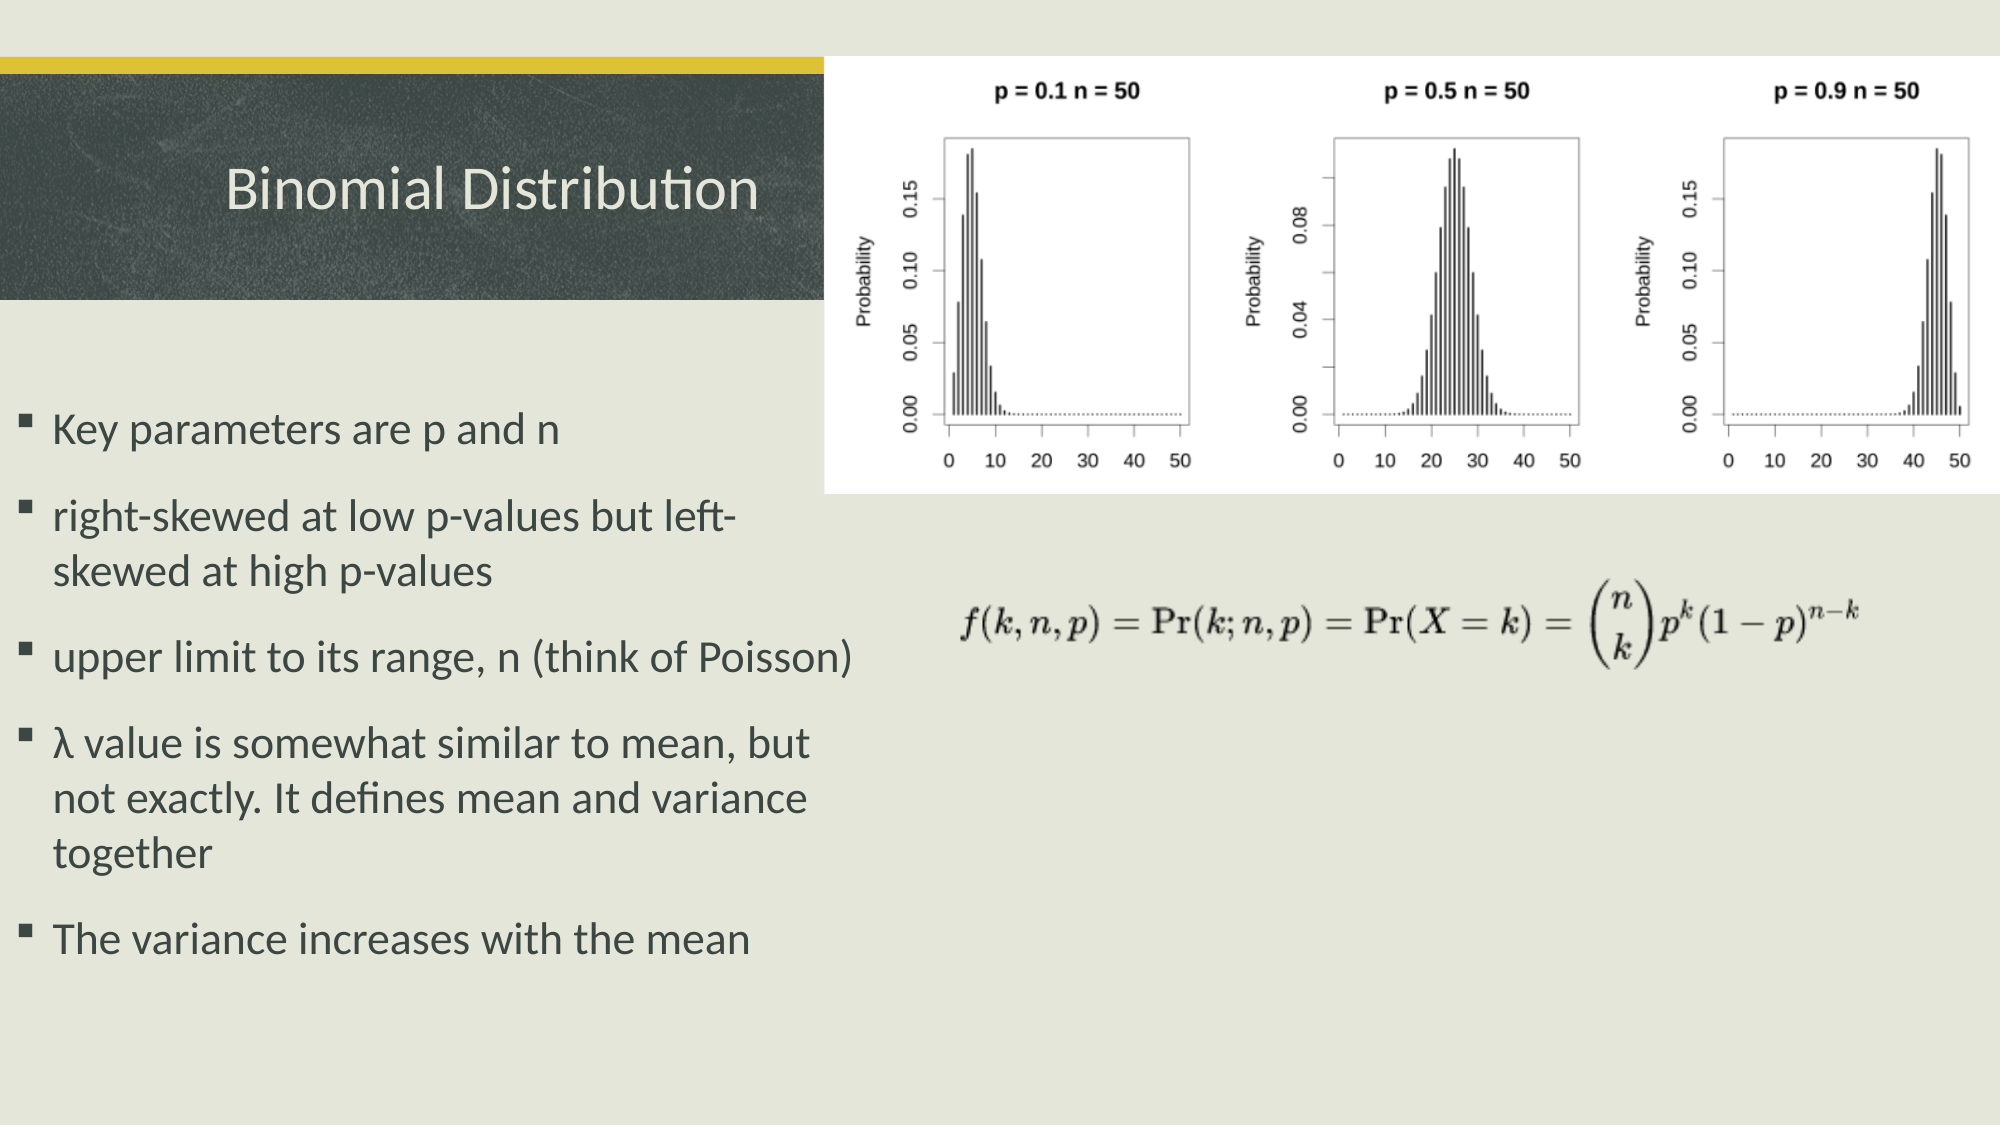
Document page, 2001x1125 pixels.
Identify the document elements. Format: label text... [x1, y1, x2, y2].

picture [959, 575, 1863, 674]
title Binomial Distribution [210, 76, 823, 300]
list Key parameters are p and n right-skewed at low p-values but left-skewed at high p-values upper limit to its range, n (think of Poisson) λ value is somewhat similar to mean, but not exactly. It defines mean and variance together The variance increases with the mean [0, 391, 891, 1125]
picture [0, 56, 2000, 494]
